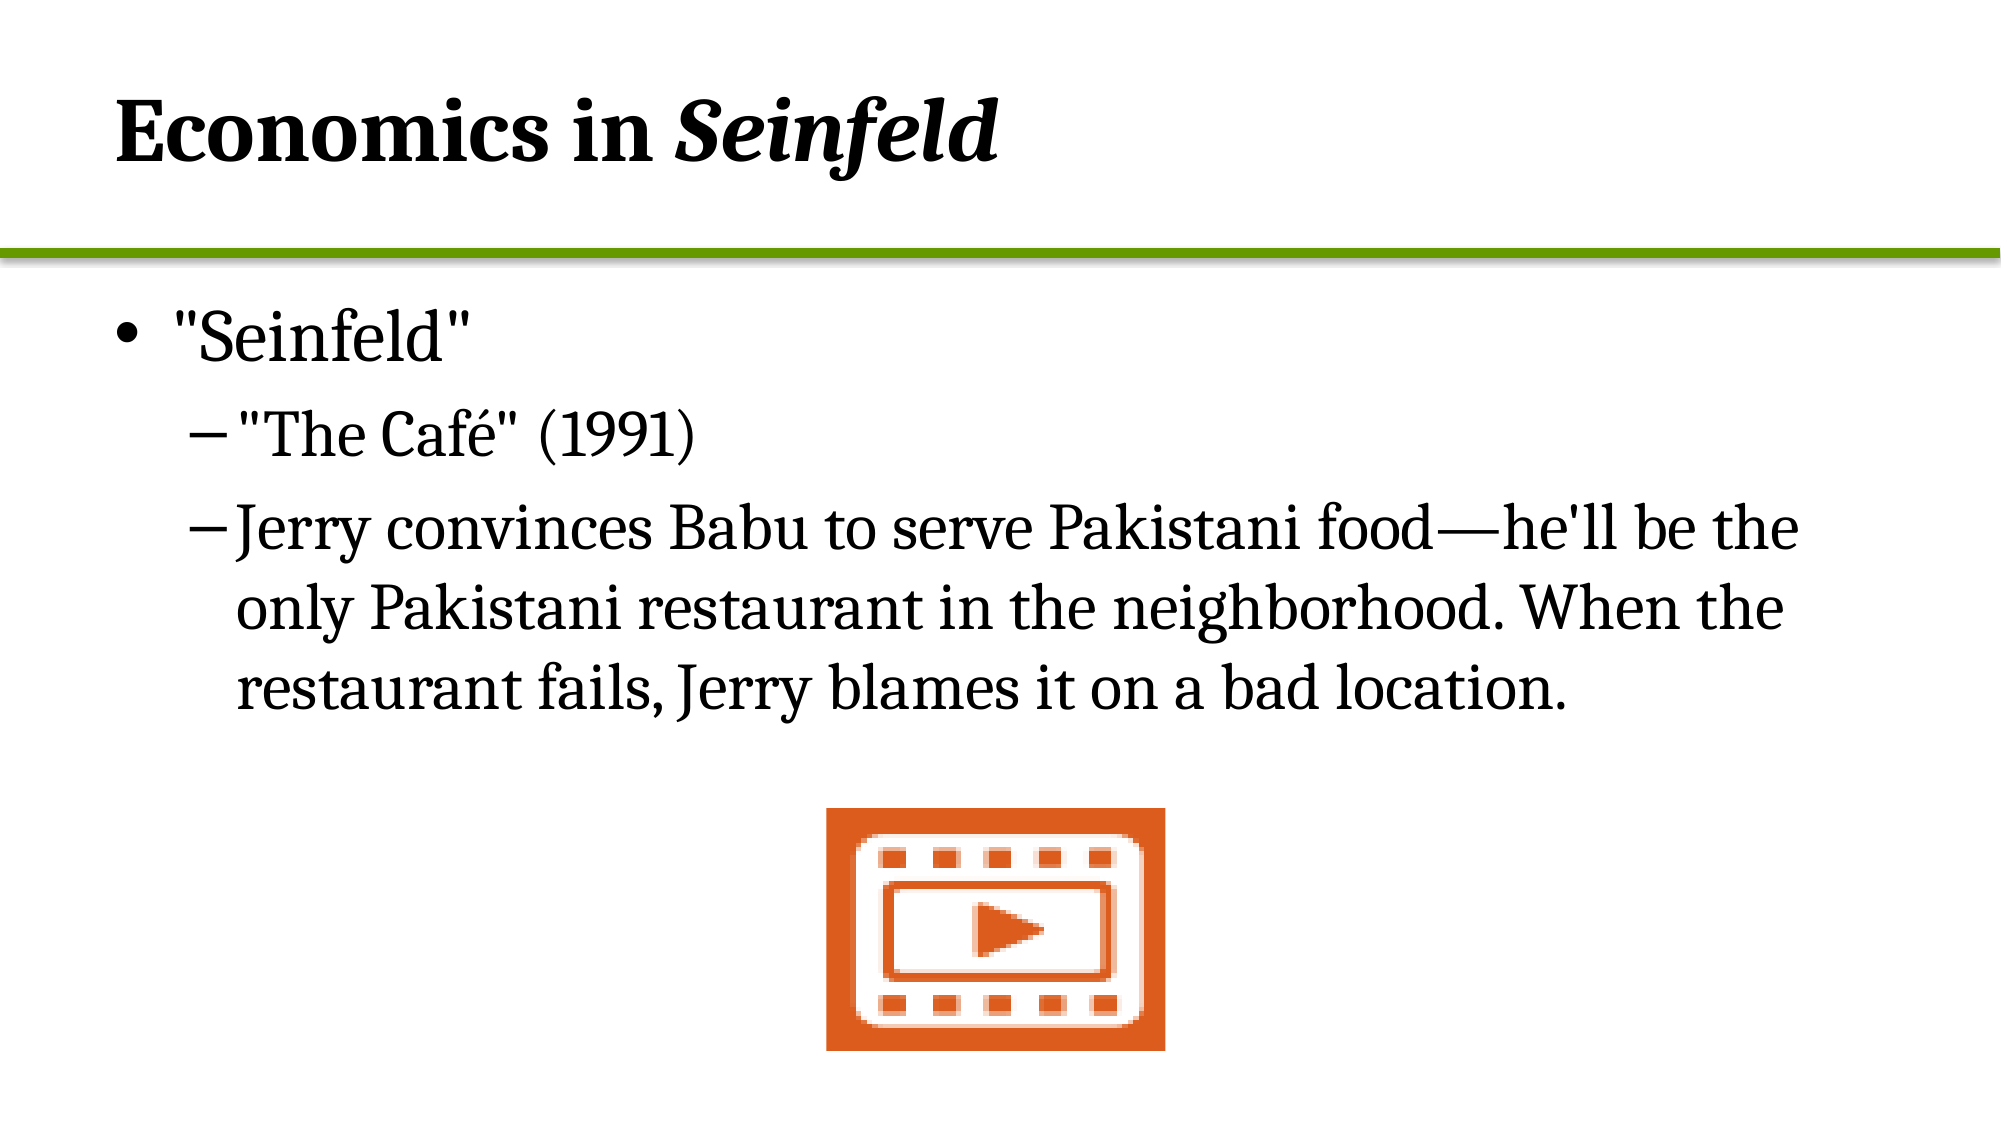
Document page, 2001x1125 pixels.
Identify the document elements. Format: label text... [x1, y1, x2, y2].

picture [826, 808, 1166, 1051]
title Economics in Seinfeld [99, 0, 1900, 251]
list "Seinfeld" "The Café" (1991) Jerry convinces Babu to serve Pakistani food—he'll be the only Pakistani restaurant in the neighborhood. When the restaurant fails, Jerry blames it on a bad location. [99, 278, 1942, 729]
